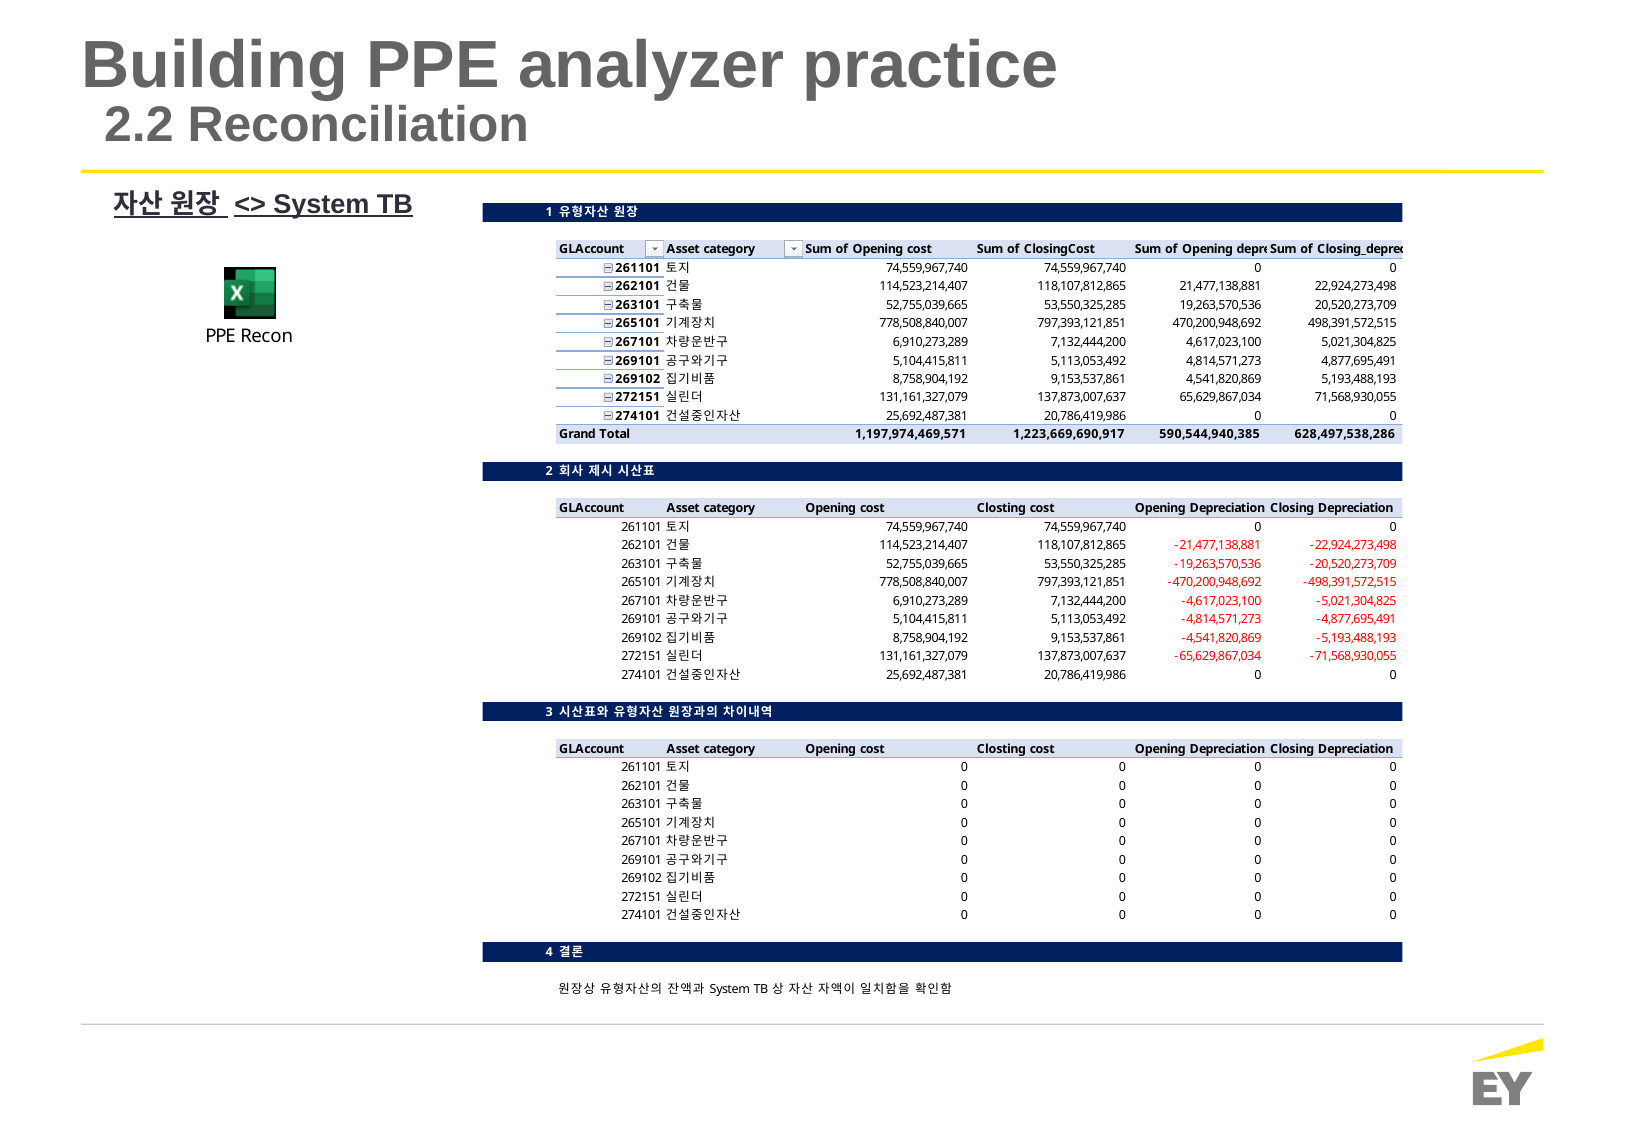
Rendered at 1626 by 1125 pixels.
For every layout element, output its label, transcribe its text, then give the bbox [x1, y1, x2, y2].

title Building PPE analyzer practice 2.2 Reconciliation [81, 33, 1545, 175]
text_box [174, 266, 325, 398]
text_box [481, 183, 1404, 1018]
text_box 자산 원장 <> System TB [101, 177, 589, 232]
